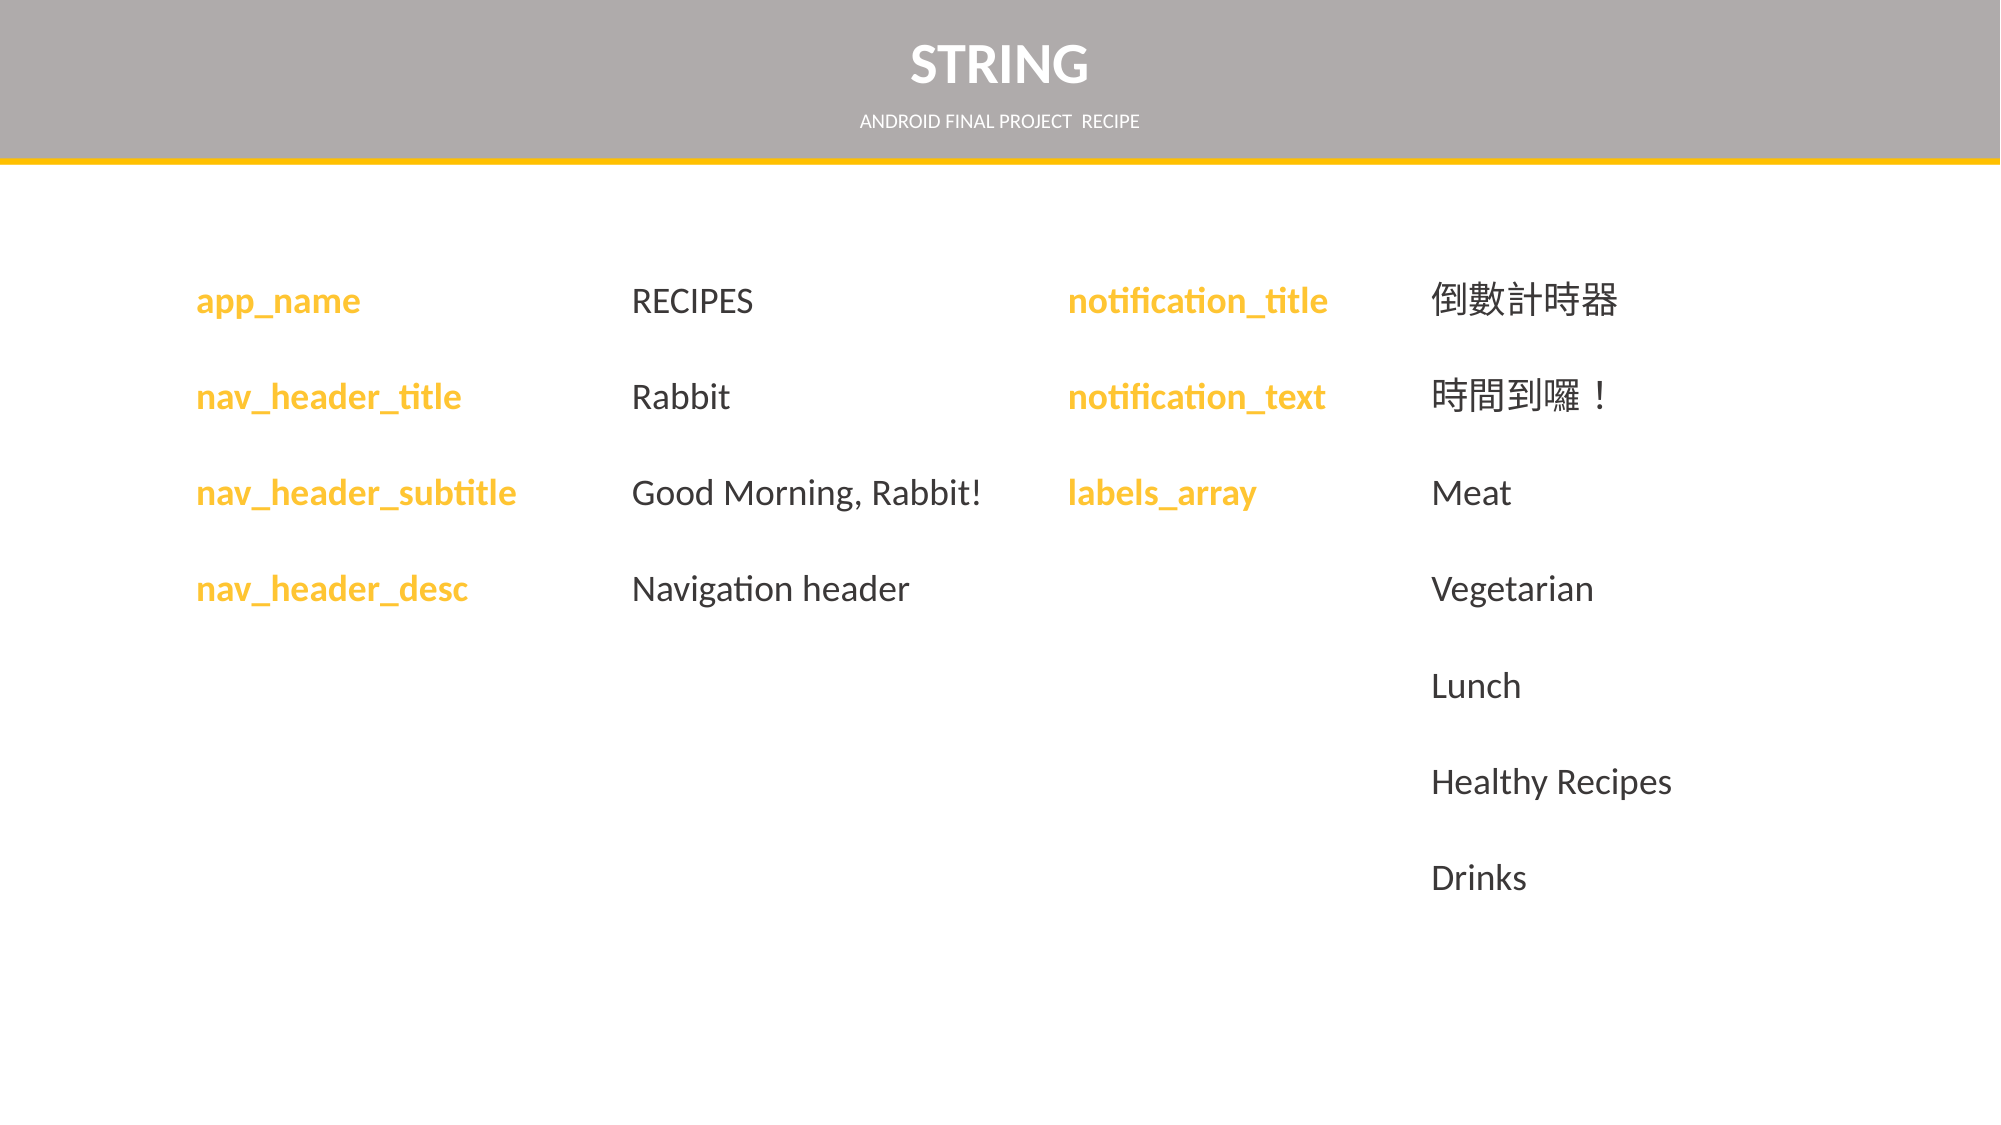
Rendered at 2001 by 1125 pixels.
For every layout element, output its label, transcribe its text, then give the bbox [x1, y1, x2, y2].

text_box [181, 261, 1819, 913]
text_box STRING ANDROID FINAL PROJECT RECIPE [0, 0, 2000, 159]
